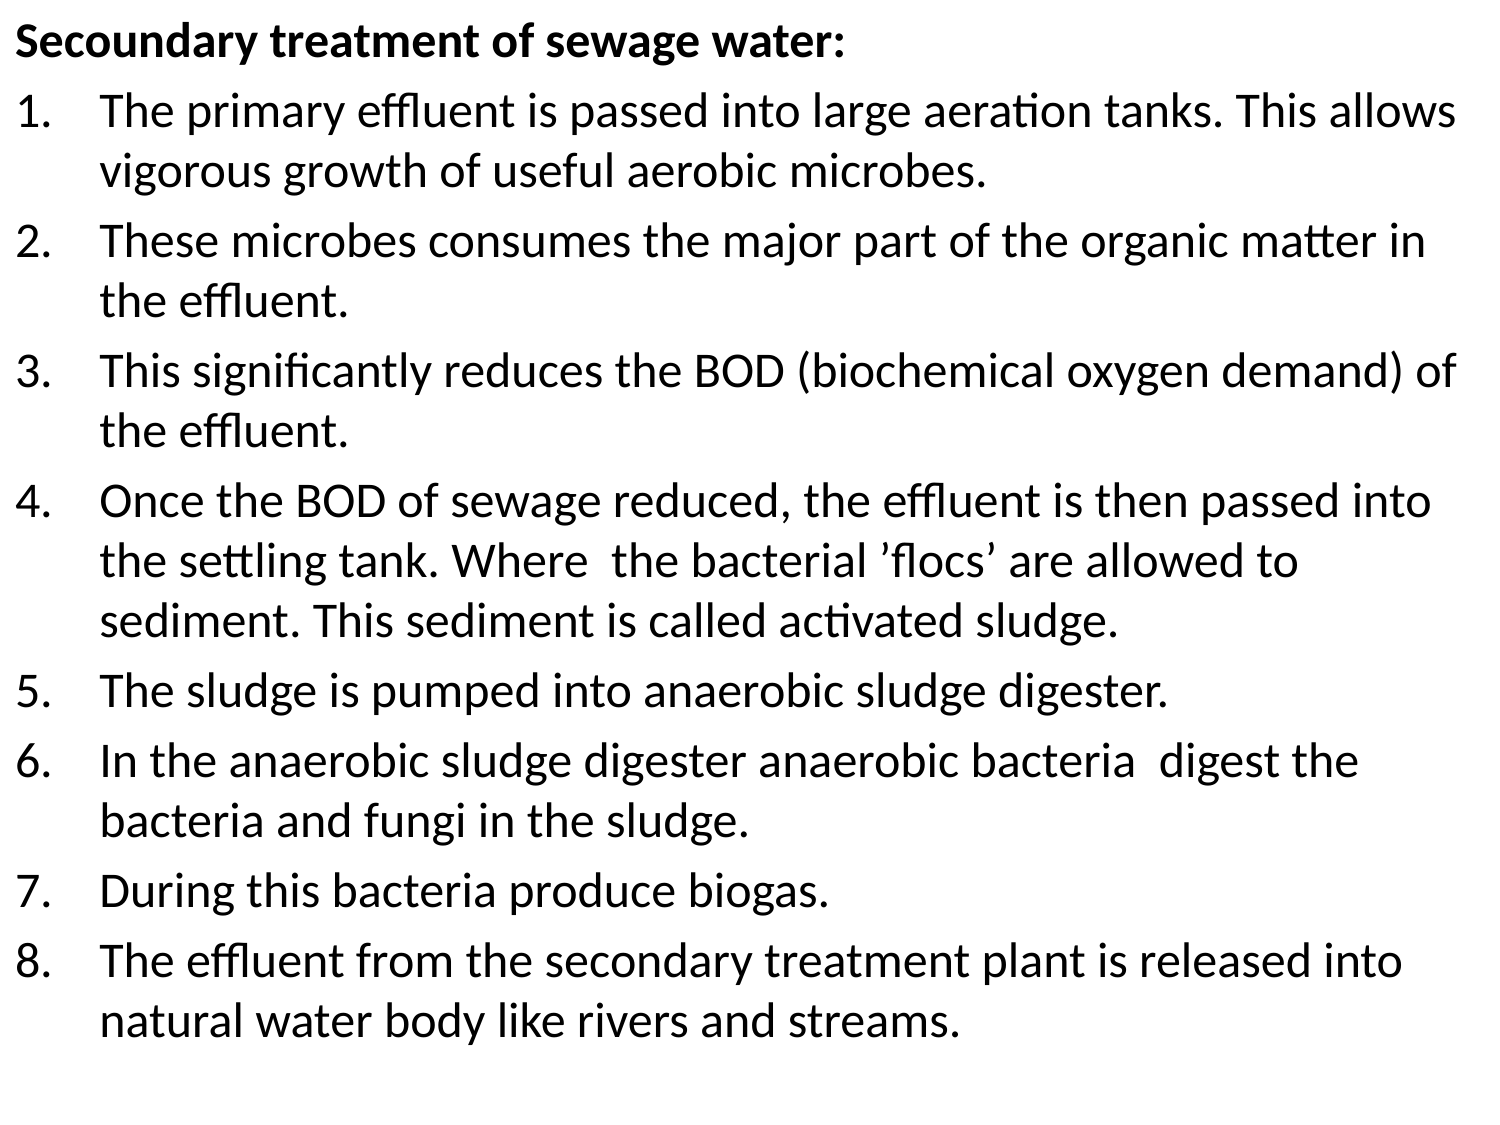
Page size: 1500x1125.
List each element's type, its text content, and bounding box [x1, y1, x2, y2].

list Secoundary treatment of sewage water: The primary effluent is passed into large aeration tanks. This allows vigorous growth of useful aerobic microbes. These microbes consumes the major part of the organic matter in the effluent. This significantly reduces the BOD (biochemical oxygen demand) of the effluent. Once the BOD of sewage reduced, the effluent is then passed into the settling tank. Where the bacterial ’flocs’ are allowed to sediment. This sediment is called activated sludge. The sludge is pumped into anaerobic sludge digester. In the anaerobic sludge digester anaerobic bacteria digest the bacteria and fungi in the sludge. During this bacteria produce biogas. The effluent from the secondary treatment plant is released into natural water body like rivers and streams. [0, 0, 1500, 1125]
